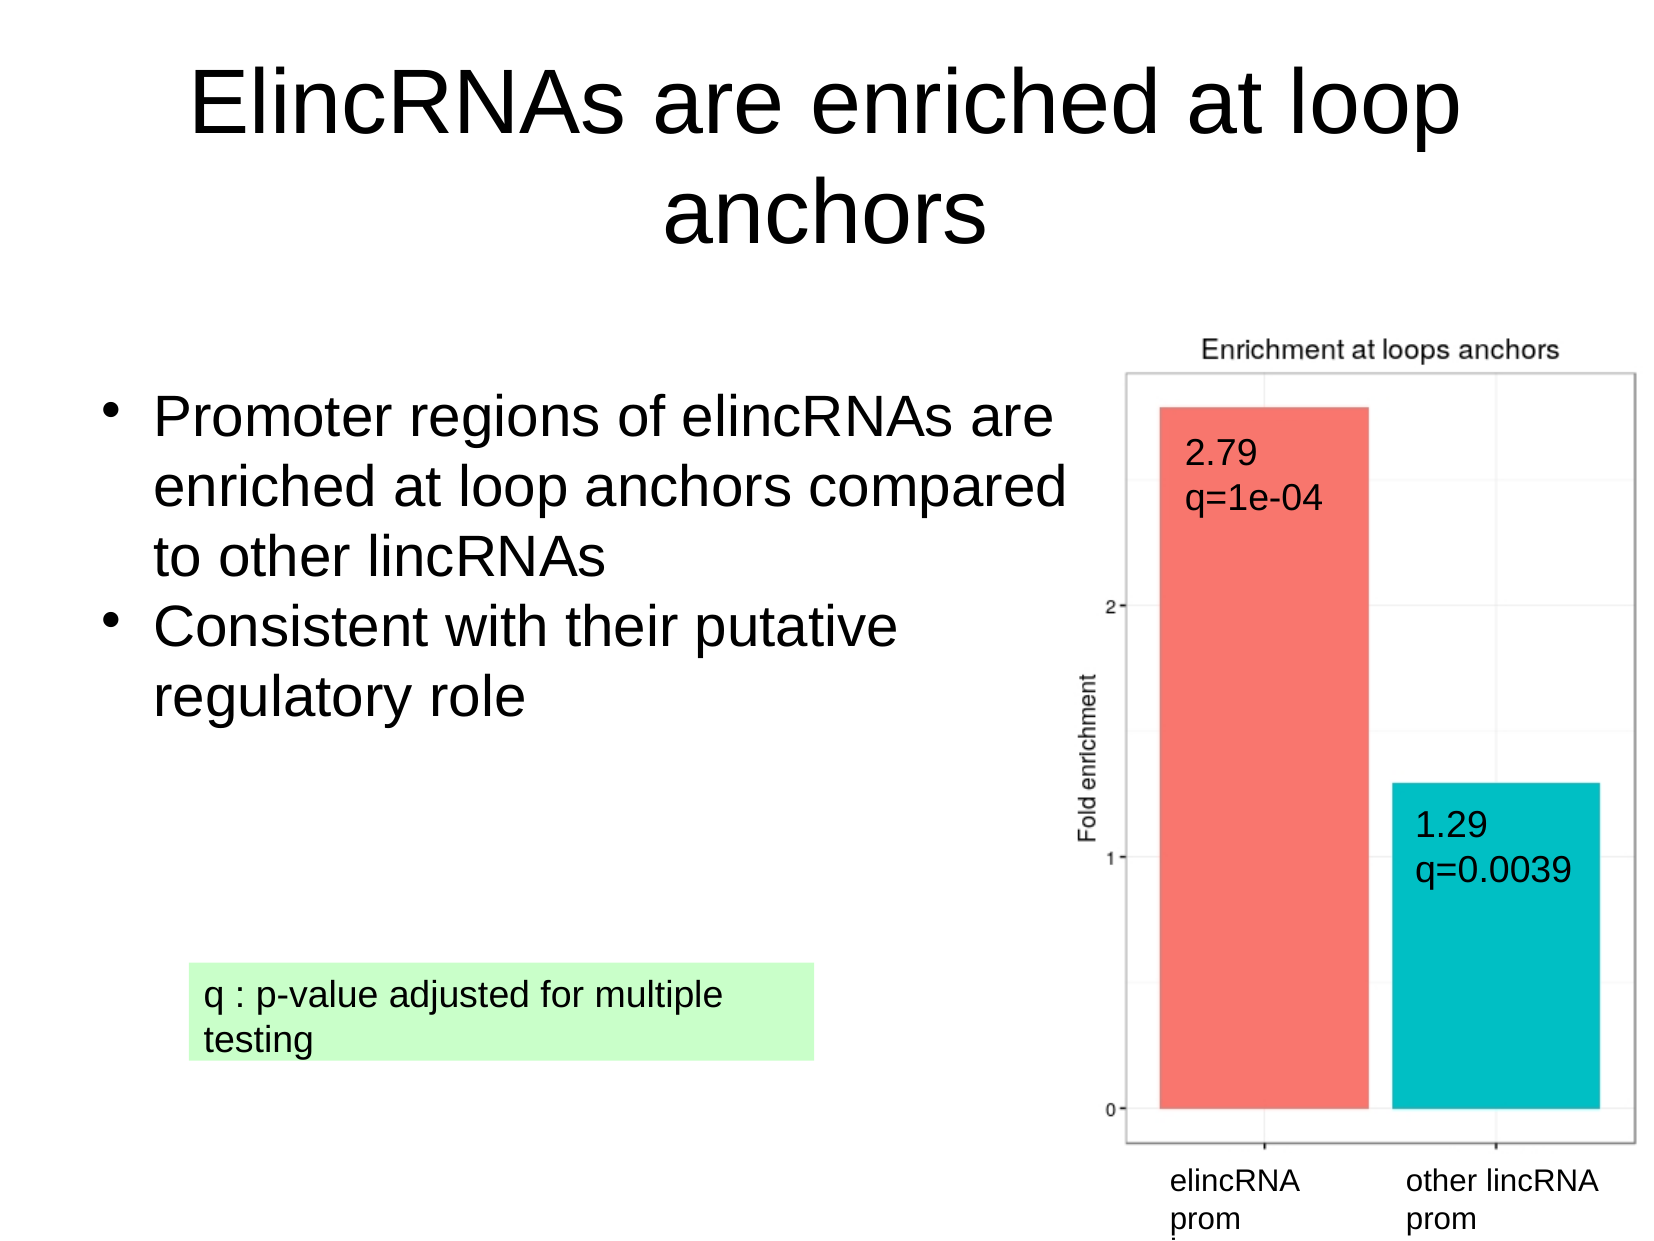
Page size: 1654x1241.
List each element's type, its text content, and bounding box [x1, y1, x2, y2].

text_box Promoter regions of elincRNAs are enriched at loop anchors compared to other lincRNAs Consistent with their putative regulatory role [82, 378, 1057, 1097]
text_box q : p-value adjusted for multiple testing [188, 962, 815, 1061]
picture [1062, 327, 1647, 1233]
text_box ElincRNAs are enriched at loop anchors [82, 49, 1570, 256]
